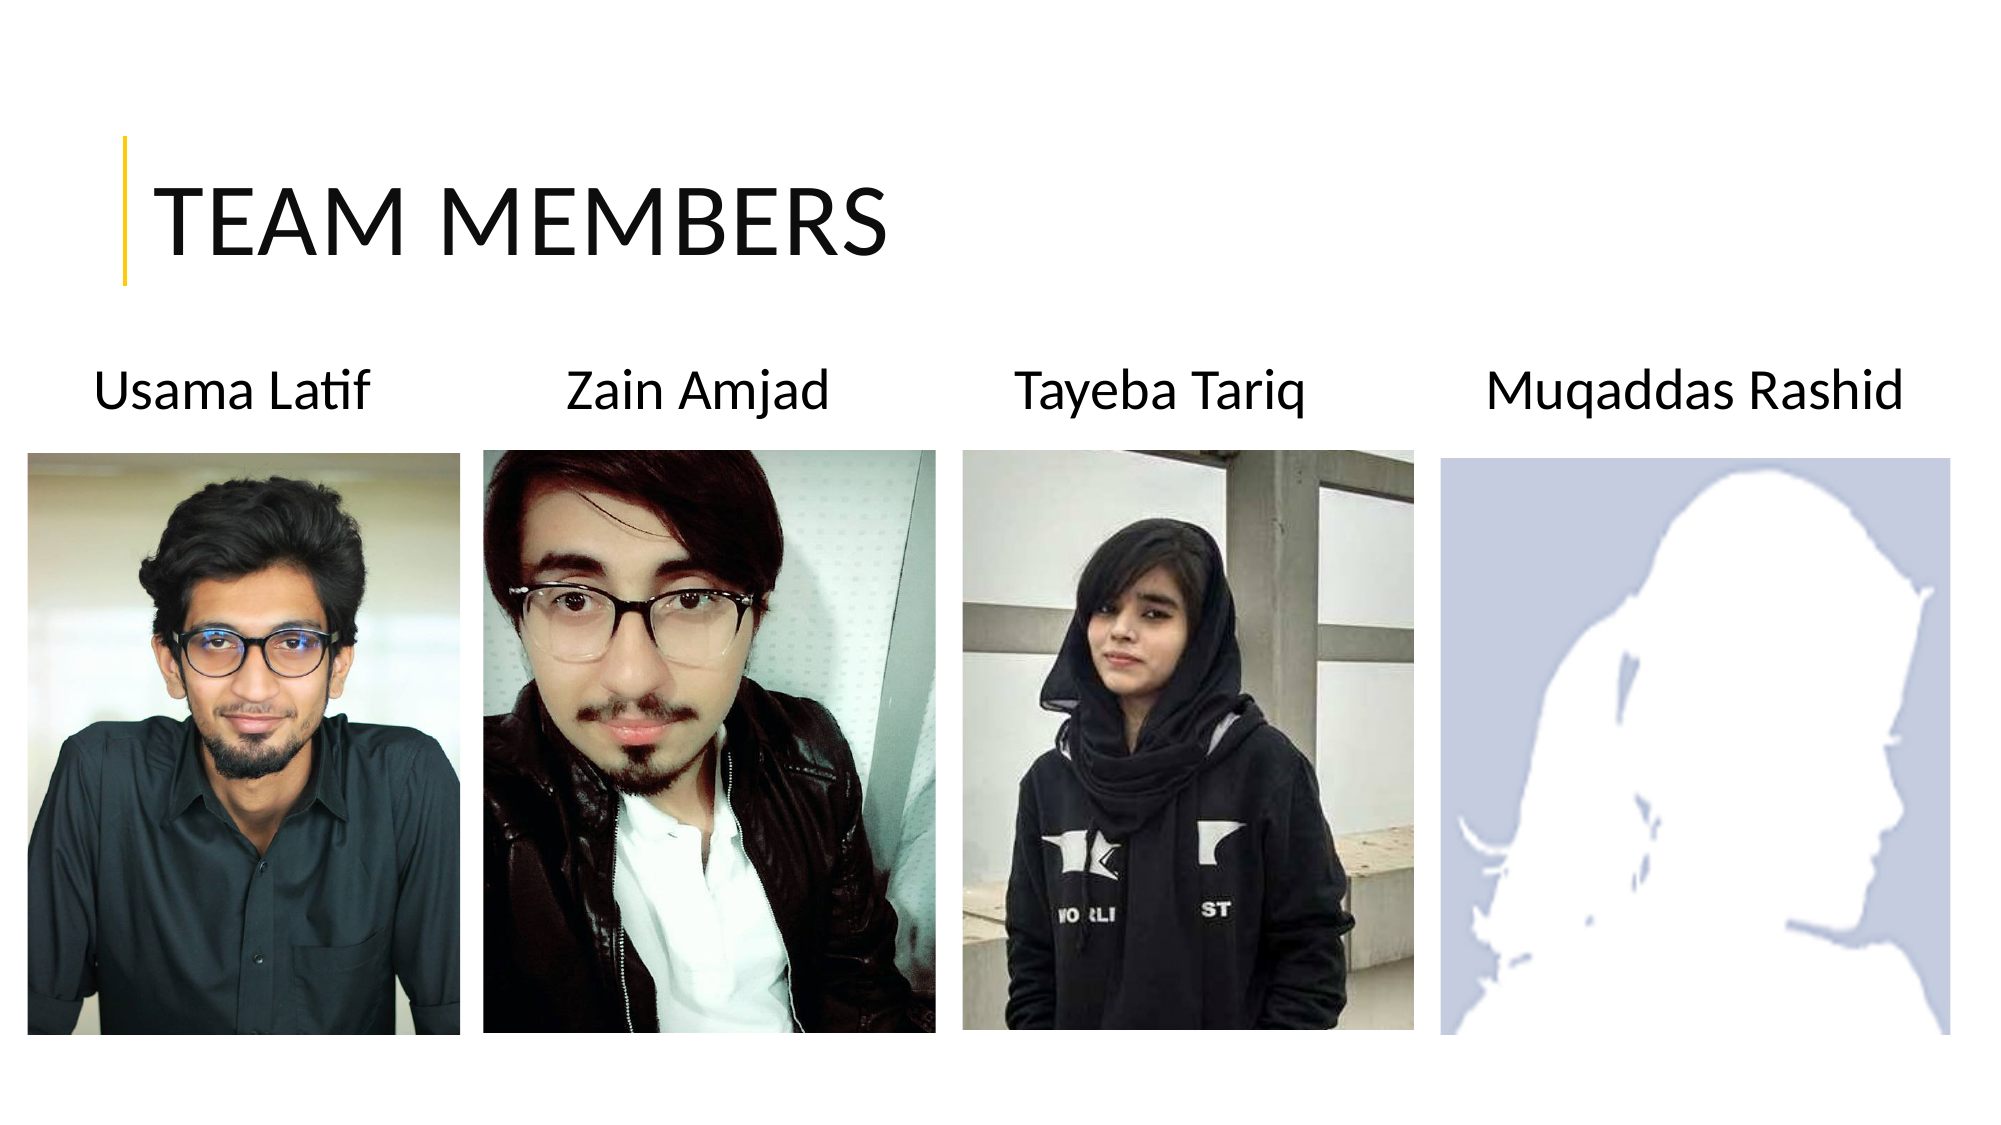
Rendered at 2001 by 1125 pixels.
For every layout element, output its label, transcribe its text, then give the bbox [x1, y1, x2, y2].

picture [962, 449, 1415, 1031]
text_box Tayeba Tariq [999, 343, 1323, 429]
picture [483, 450, 936, 1033]
picture [27, 452, 461, 1035]
title Team members [138, 161, 1733, 289]
picture [1440, 458, 1951, 1035]
text_box Zain Amjad [551, 343, 846, 429]
text_box Muqaddas Rashid [1470, 343, 1921, 429]
text_box Usama Latif [78, 343, 386, 429]
